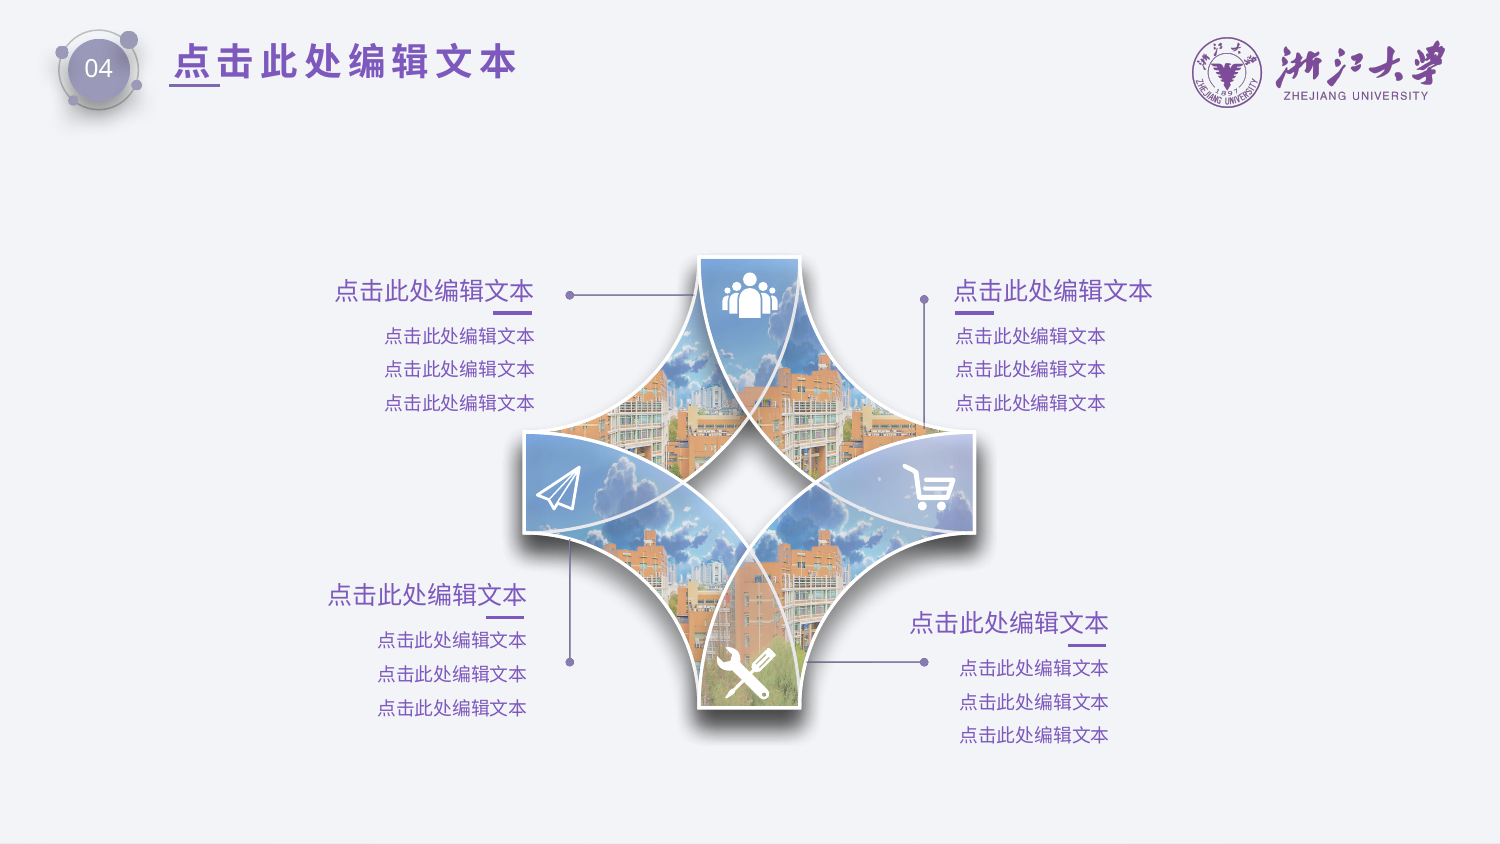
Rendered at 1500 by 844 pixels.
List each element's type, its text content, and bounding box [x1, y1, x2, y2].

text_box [55, 30, 143, 110]
text_box 点击此处编辑文本 [257, 572, 542, 618]
text_box [550, 317, 734, 482]
text_box [535, 465, 581, 511]
text_box 点击此处编辑文本 [158, 30, 532, 90]
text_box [901, 462, 957, 511]
text_box [716, 647, 758, 699]
text_box 点击此处编辑文本 点击此处编辑文本 点击此处编辑文本 [941, 305, 1307, 456]
text_box [920, 295, 929, 429]
text_box [722, 281, 778, 318]
text_box 点击此处编辑文本 点击此处编辑文本 点击此处编辑文本 [176, 610, 542, 761]
picture [1192, 37, 1445, 108]
text_box [565, 291, 695, 300]
text_box [565, 539, 574, 667]
text_box [697, 255, 941, 482]
text_box 点击此处编辑文本 [839, 599, 1124, 645]
text_box 点击此处编辑文本 点击此处编辑文本 点击此处编辑文本 [758, 637, 1124, 788]
text_box 点击此处编辑文本 点击此处编辑文本 点击此处编辑文本 [183, 305, 550, 456]
text_box 点击此处编辑文本 [938, 267, 1224, 313]
text_box [743, 272, 757, 287]
text_box 点击此处编辑文本 [264, 267, 550, 313]
text_box [523, 432, 747, 660]
text_box [697, 433, 976, 709]
